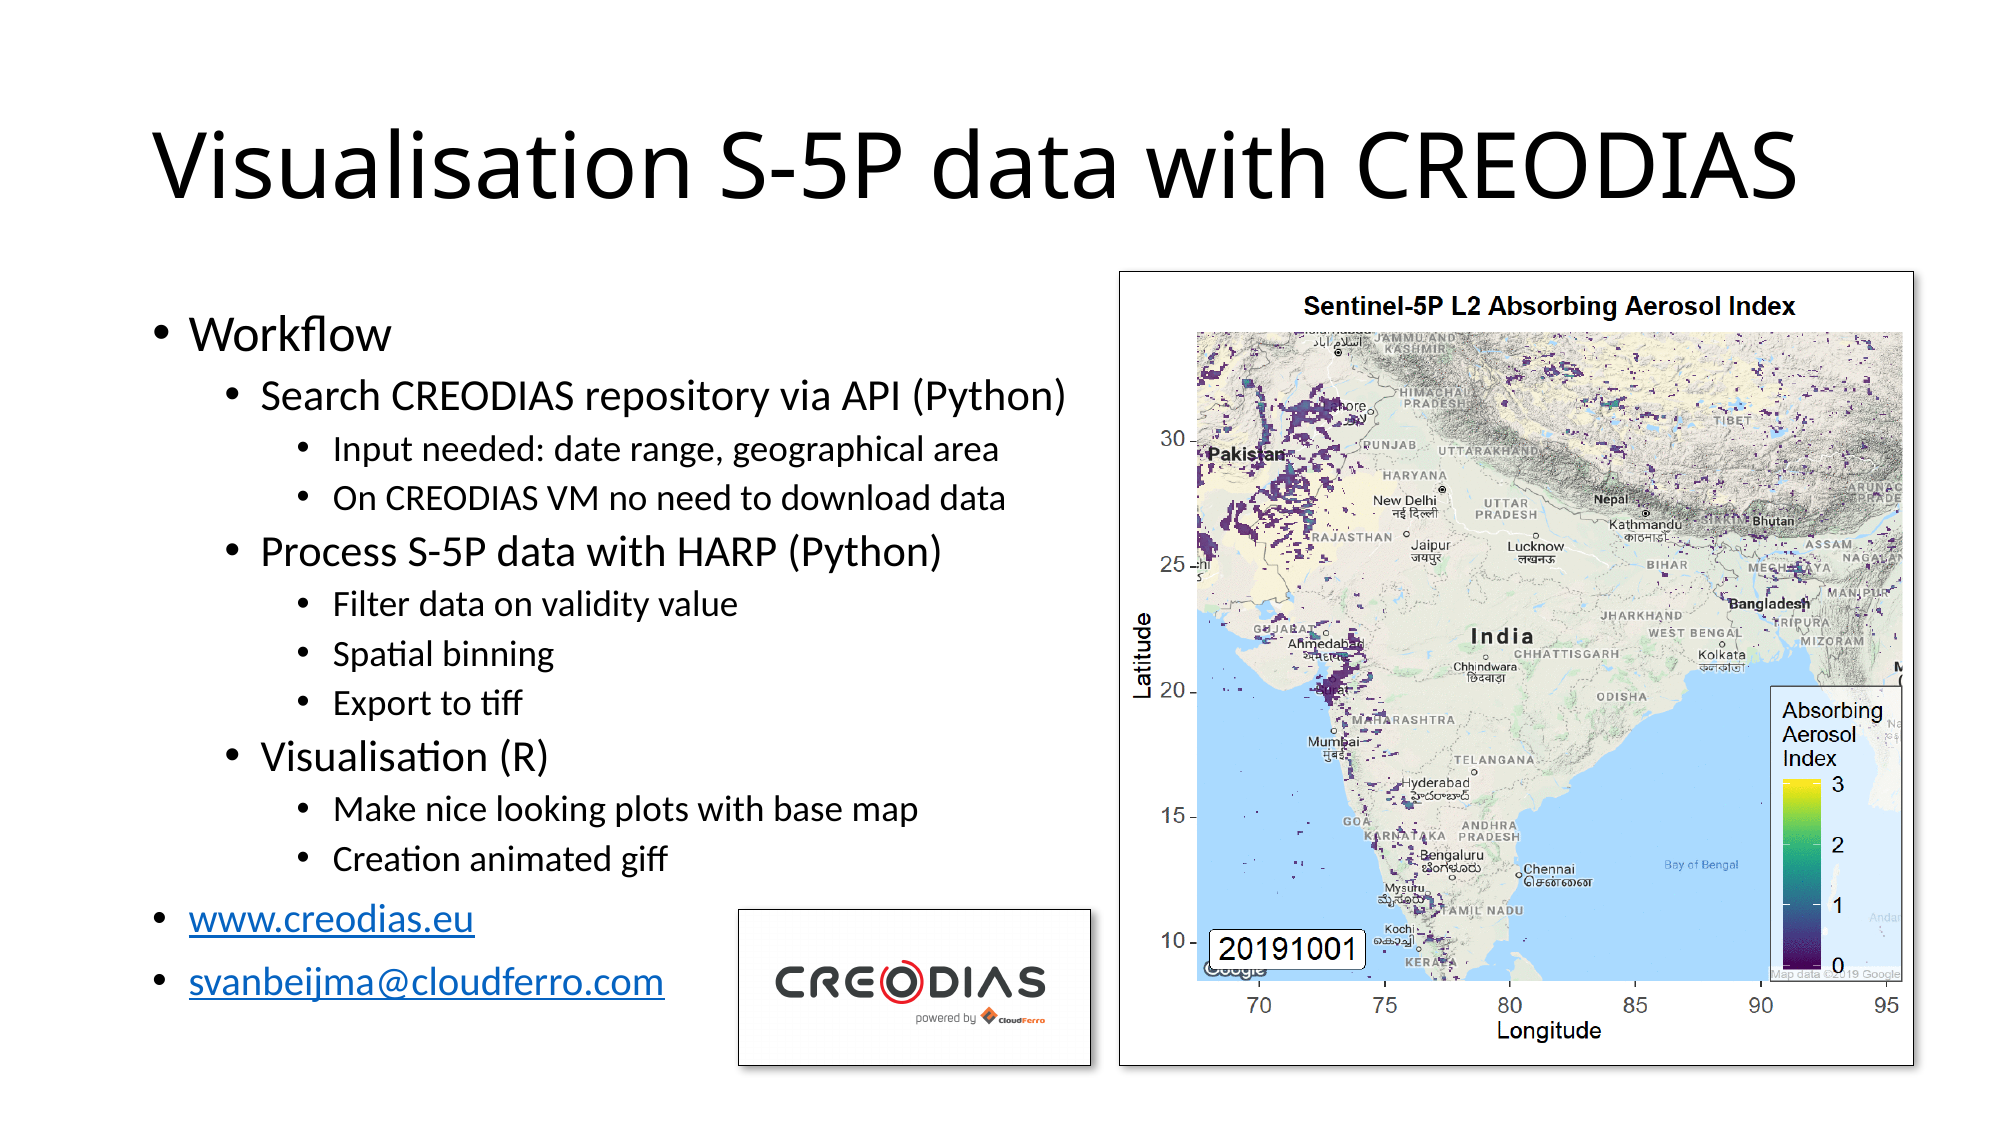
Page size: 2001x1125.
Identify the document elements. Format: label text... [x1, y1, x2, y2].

picture [1119, 271, 1914, 1066]
picture [738, 909, 1091, 1066]
title Visualisation S-5P data with CREODIAS [137, 59, 1863, 278]
list Workflow Search CREODIAS repository via API (Python) Input needed: date range, geographical area On CREODIAS VM no need to download data Process S-5P data with HARP (Python) Filter data on validity value Spatial binning Export to tiff Visualisation (R) Make nice looking plots with base map Creation animated giff www.creodias.eu svanbeijma@cloudferro.com [137, 299, 1091, 1058]
